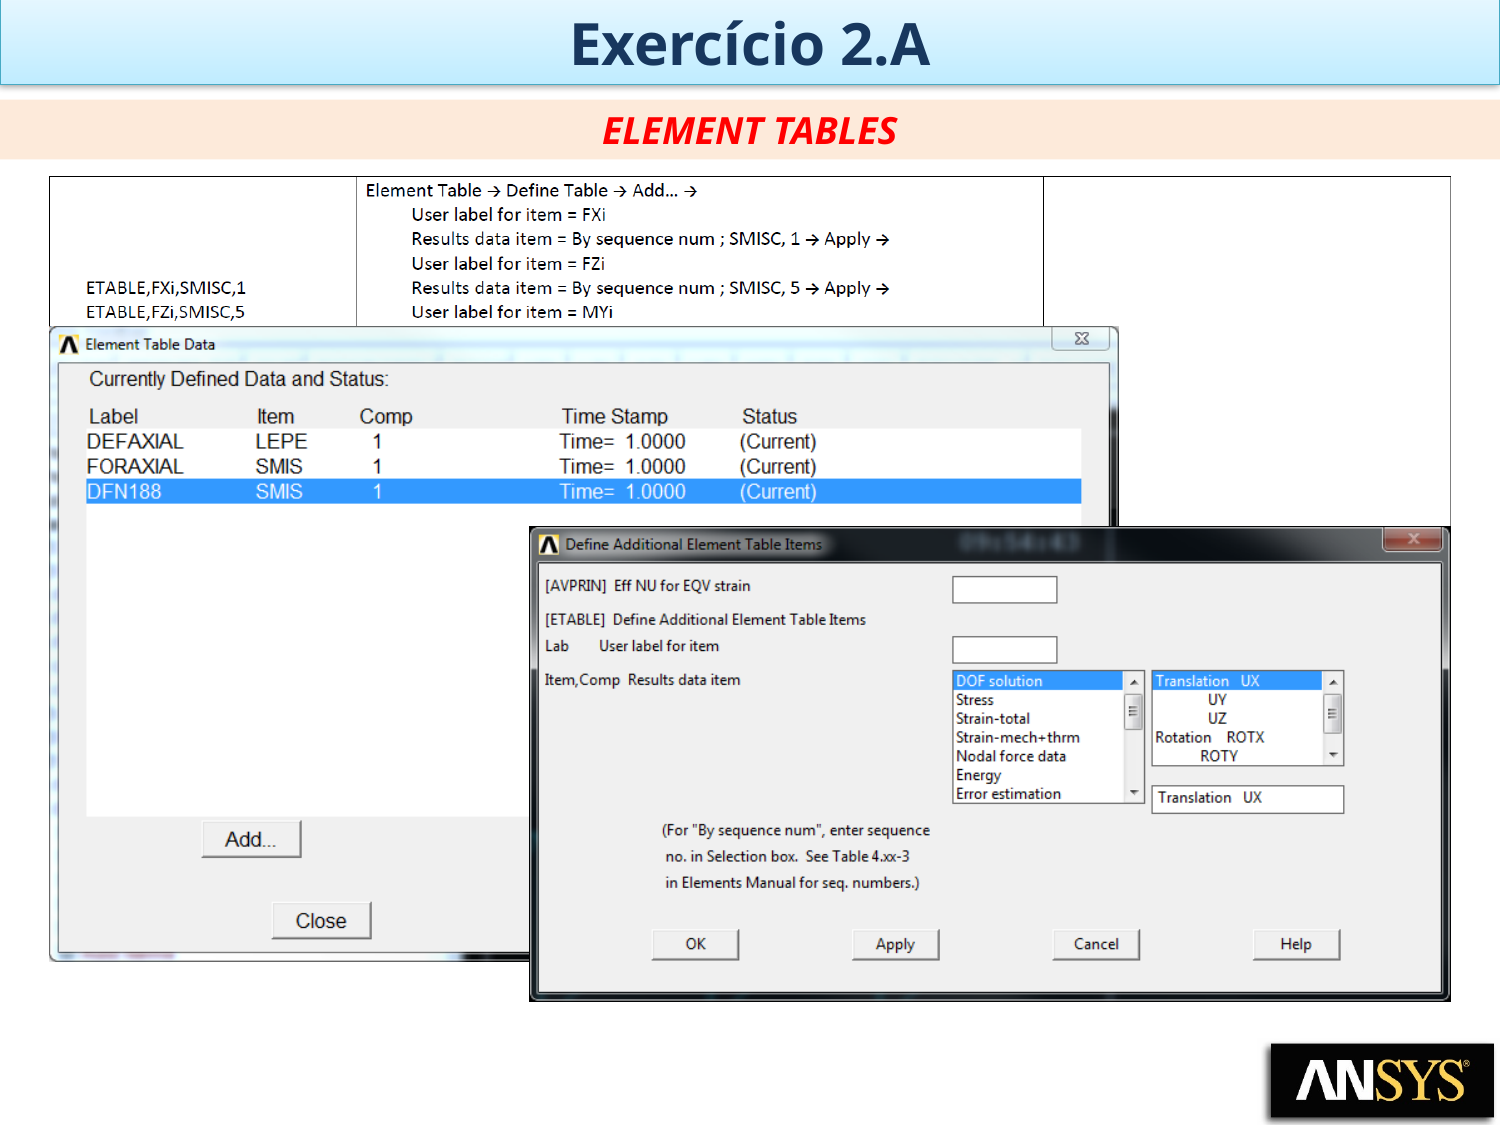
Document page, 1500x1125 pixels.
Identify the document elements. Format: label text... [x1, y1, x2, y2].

picture [1257, 1037, 1500, 1125]
picture [49, 175, 1451, 1003]
text_box Exercício 2.A [0, 0, 1500, 85]
text_box ELEMENT TABLES [0, 99, 1500, 160]
